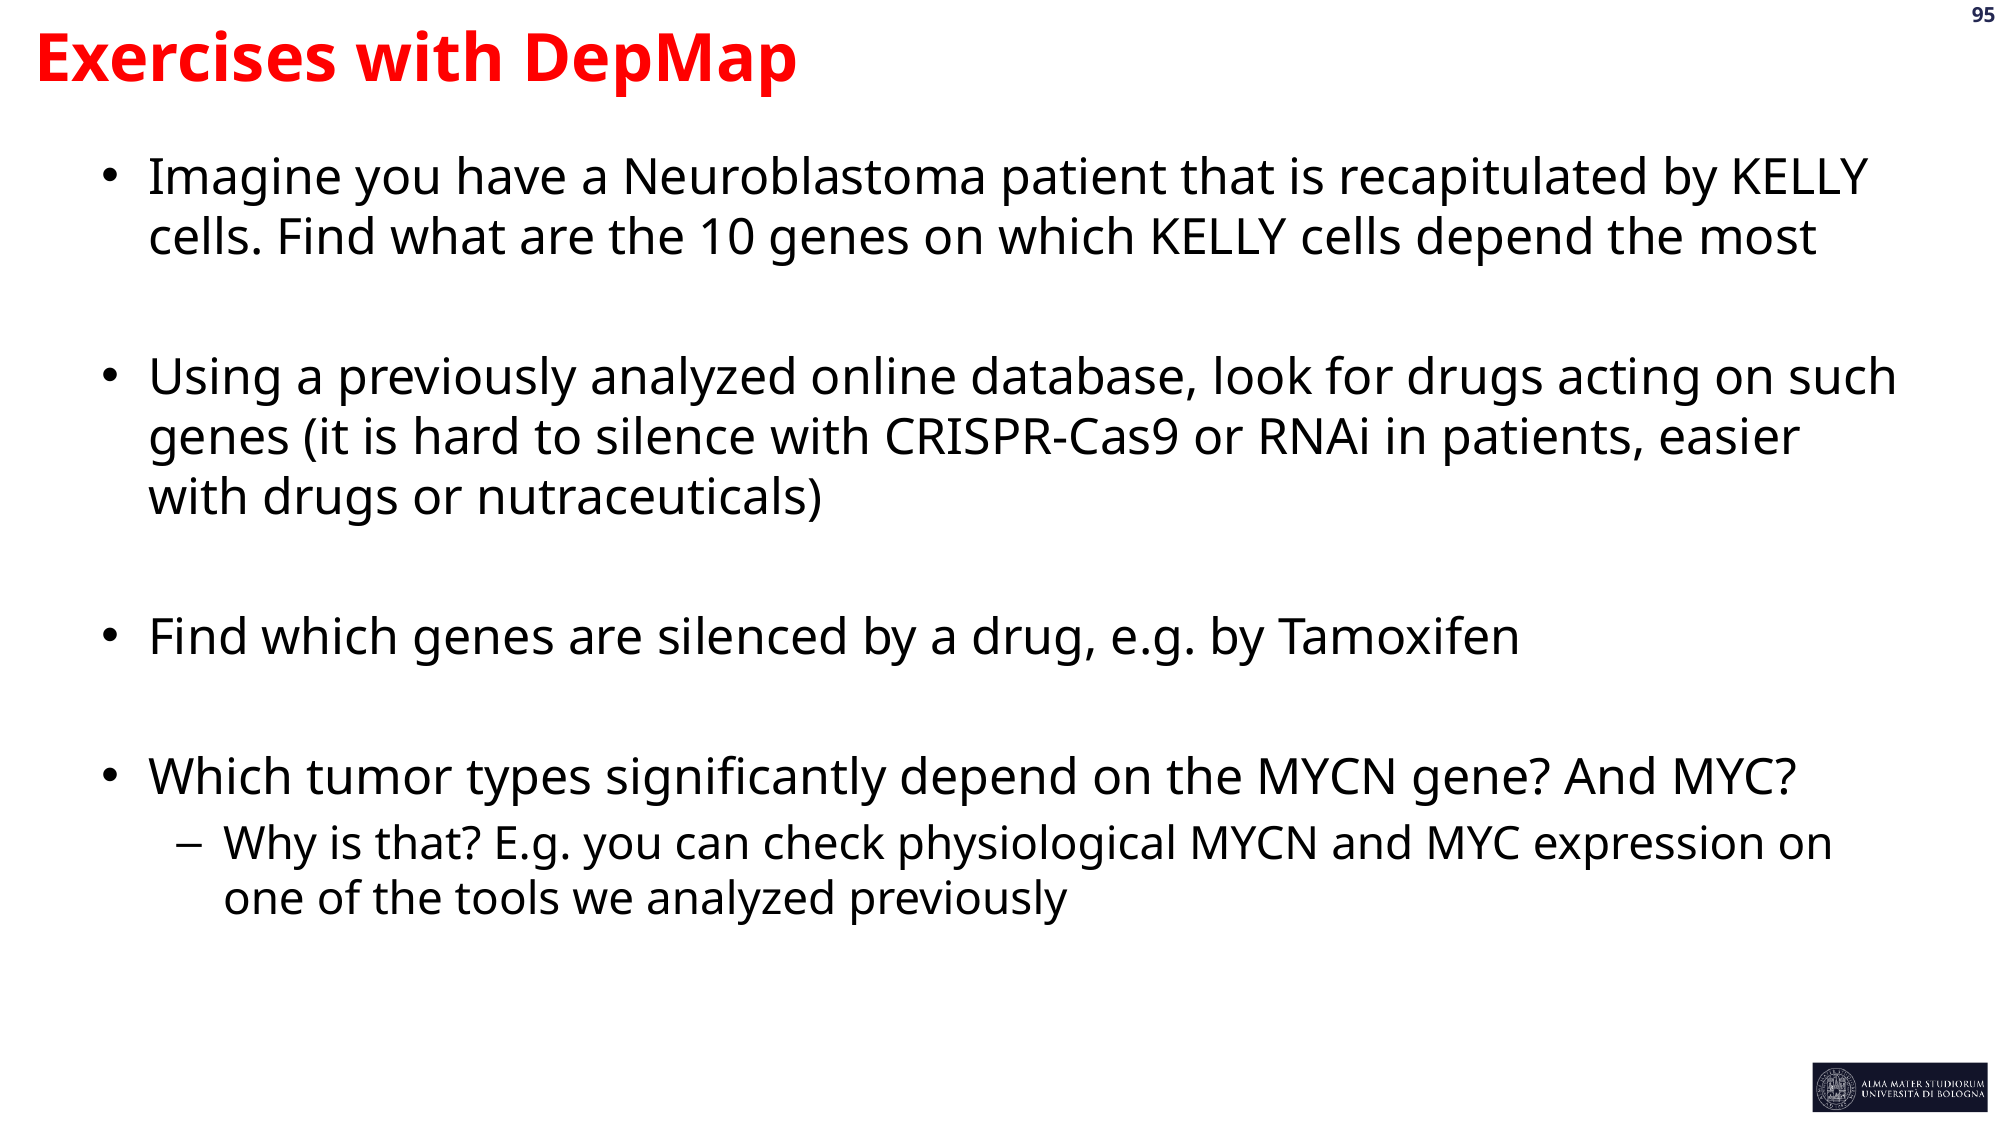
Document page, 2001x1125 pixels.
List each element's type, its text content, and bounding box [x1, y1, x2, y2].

picture [1812, 1062, 1988, 1113]
list Exercises with DepMap [19, 7, 1930, 102]
list Imagine you have a Neuroblastoma patient that is recapitulated by KELLY cells. Find what are the 10 genes on which KELLY cells depend the most Using a previously analyzed online database, look for drugs acting on such genes (it is hard to silence with CRISPR-Cas9 or RNAi in patients, easier with drugs or nutraceuticals) Find which genes are silenced by a drug, e.g. by Tamoxifen Which tumor types significantly depend on the MYCN gene? And MYC? Why is that? E.g. you can check physiological MYCN and MYC expression on one of the tools we analyzed previously [86, 137, 1930, 1013]
